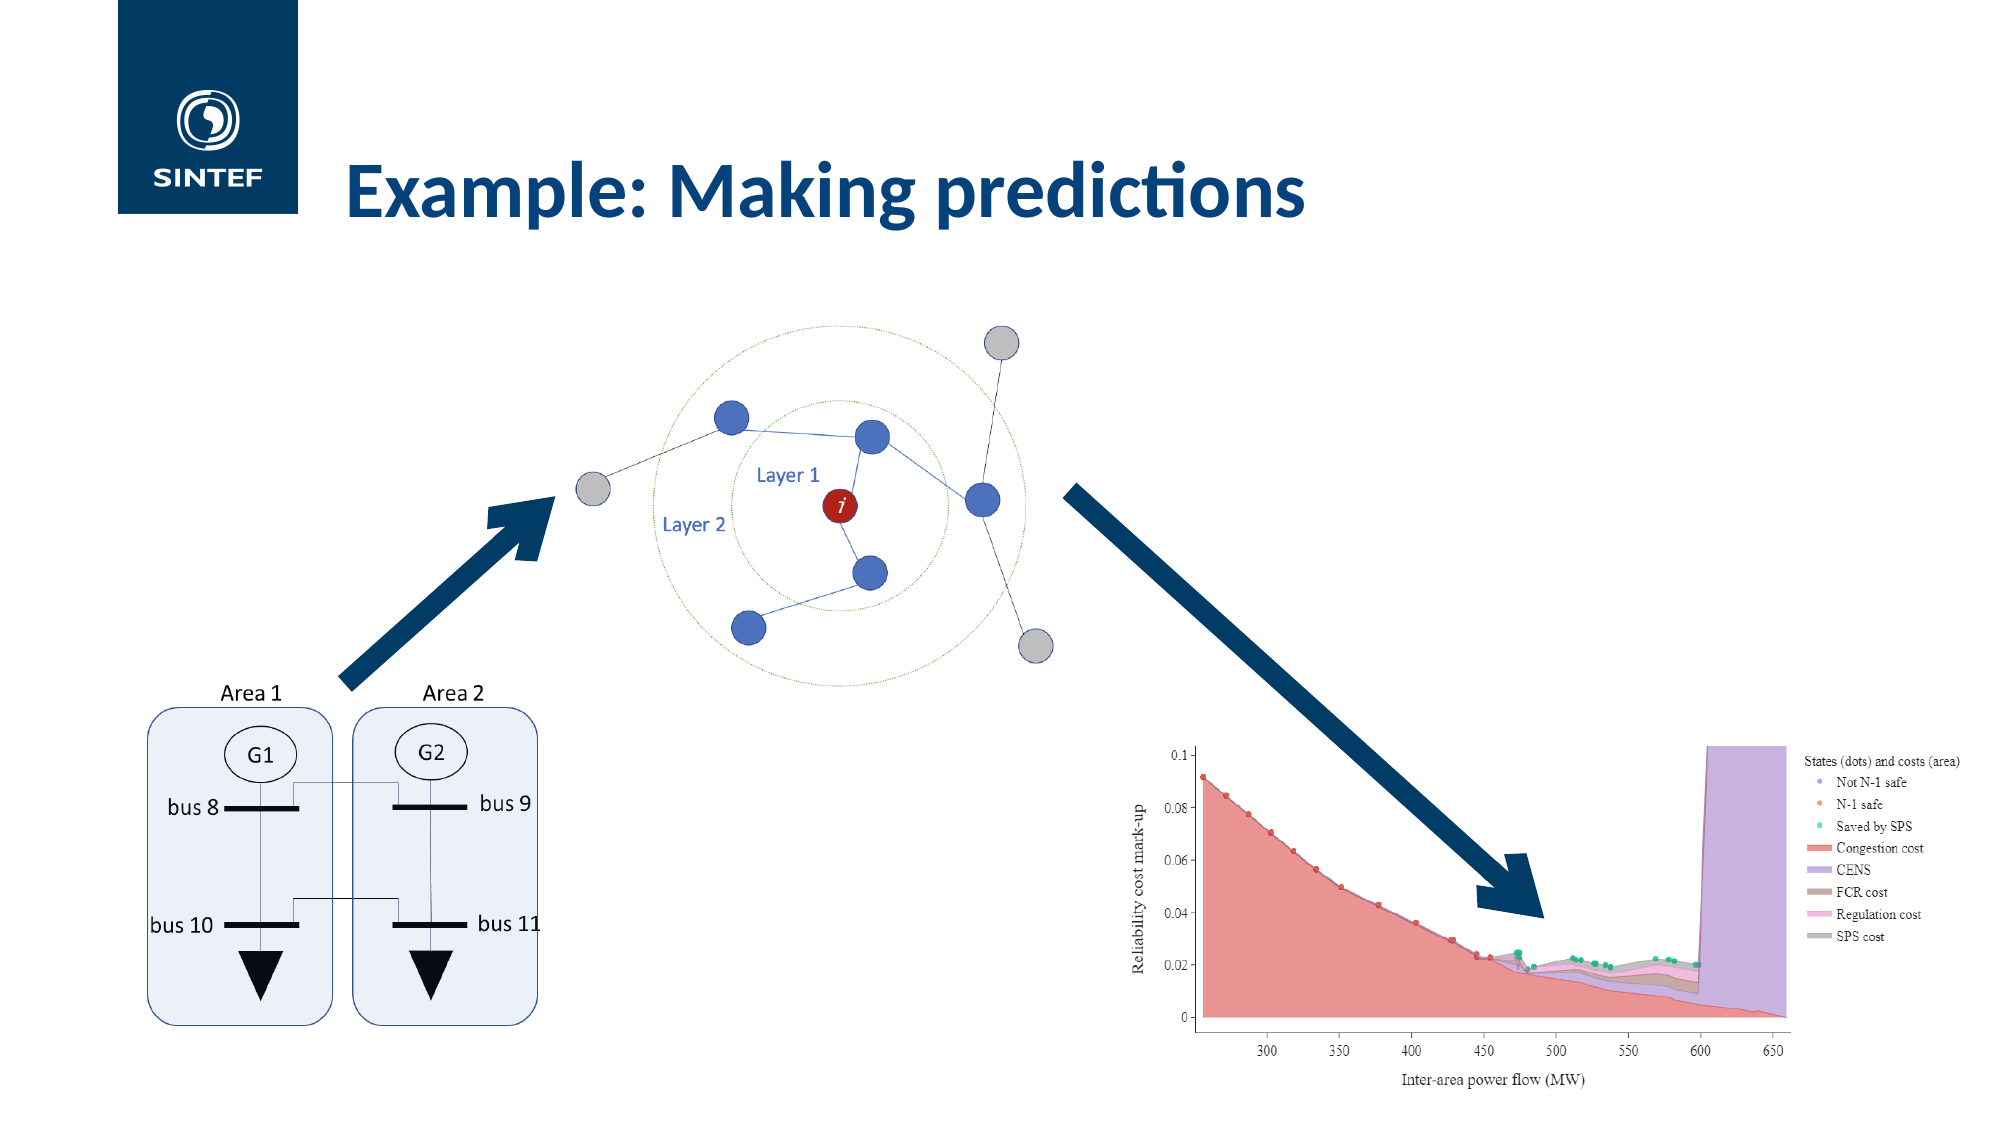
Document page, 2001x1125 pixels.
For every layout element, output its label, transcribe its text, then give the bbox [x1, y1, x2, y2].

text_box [344, 496, 556, 685]
title Example: Making predictions [344, 62, 1889, 235]
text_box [1069, 490, 1545, 919]
picture [1126, 745, 1962, 1092]
picture [118, 0, 298, 214]
picture [134, 683, 556, 1043]
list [555, 293, 1070, 699]
